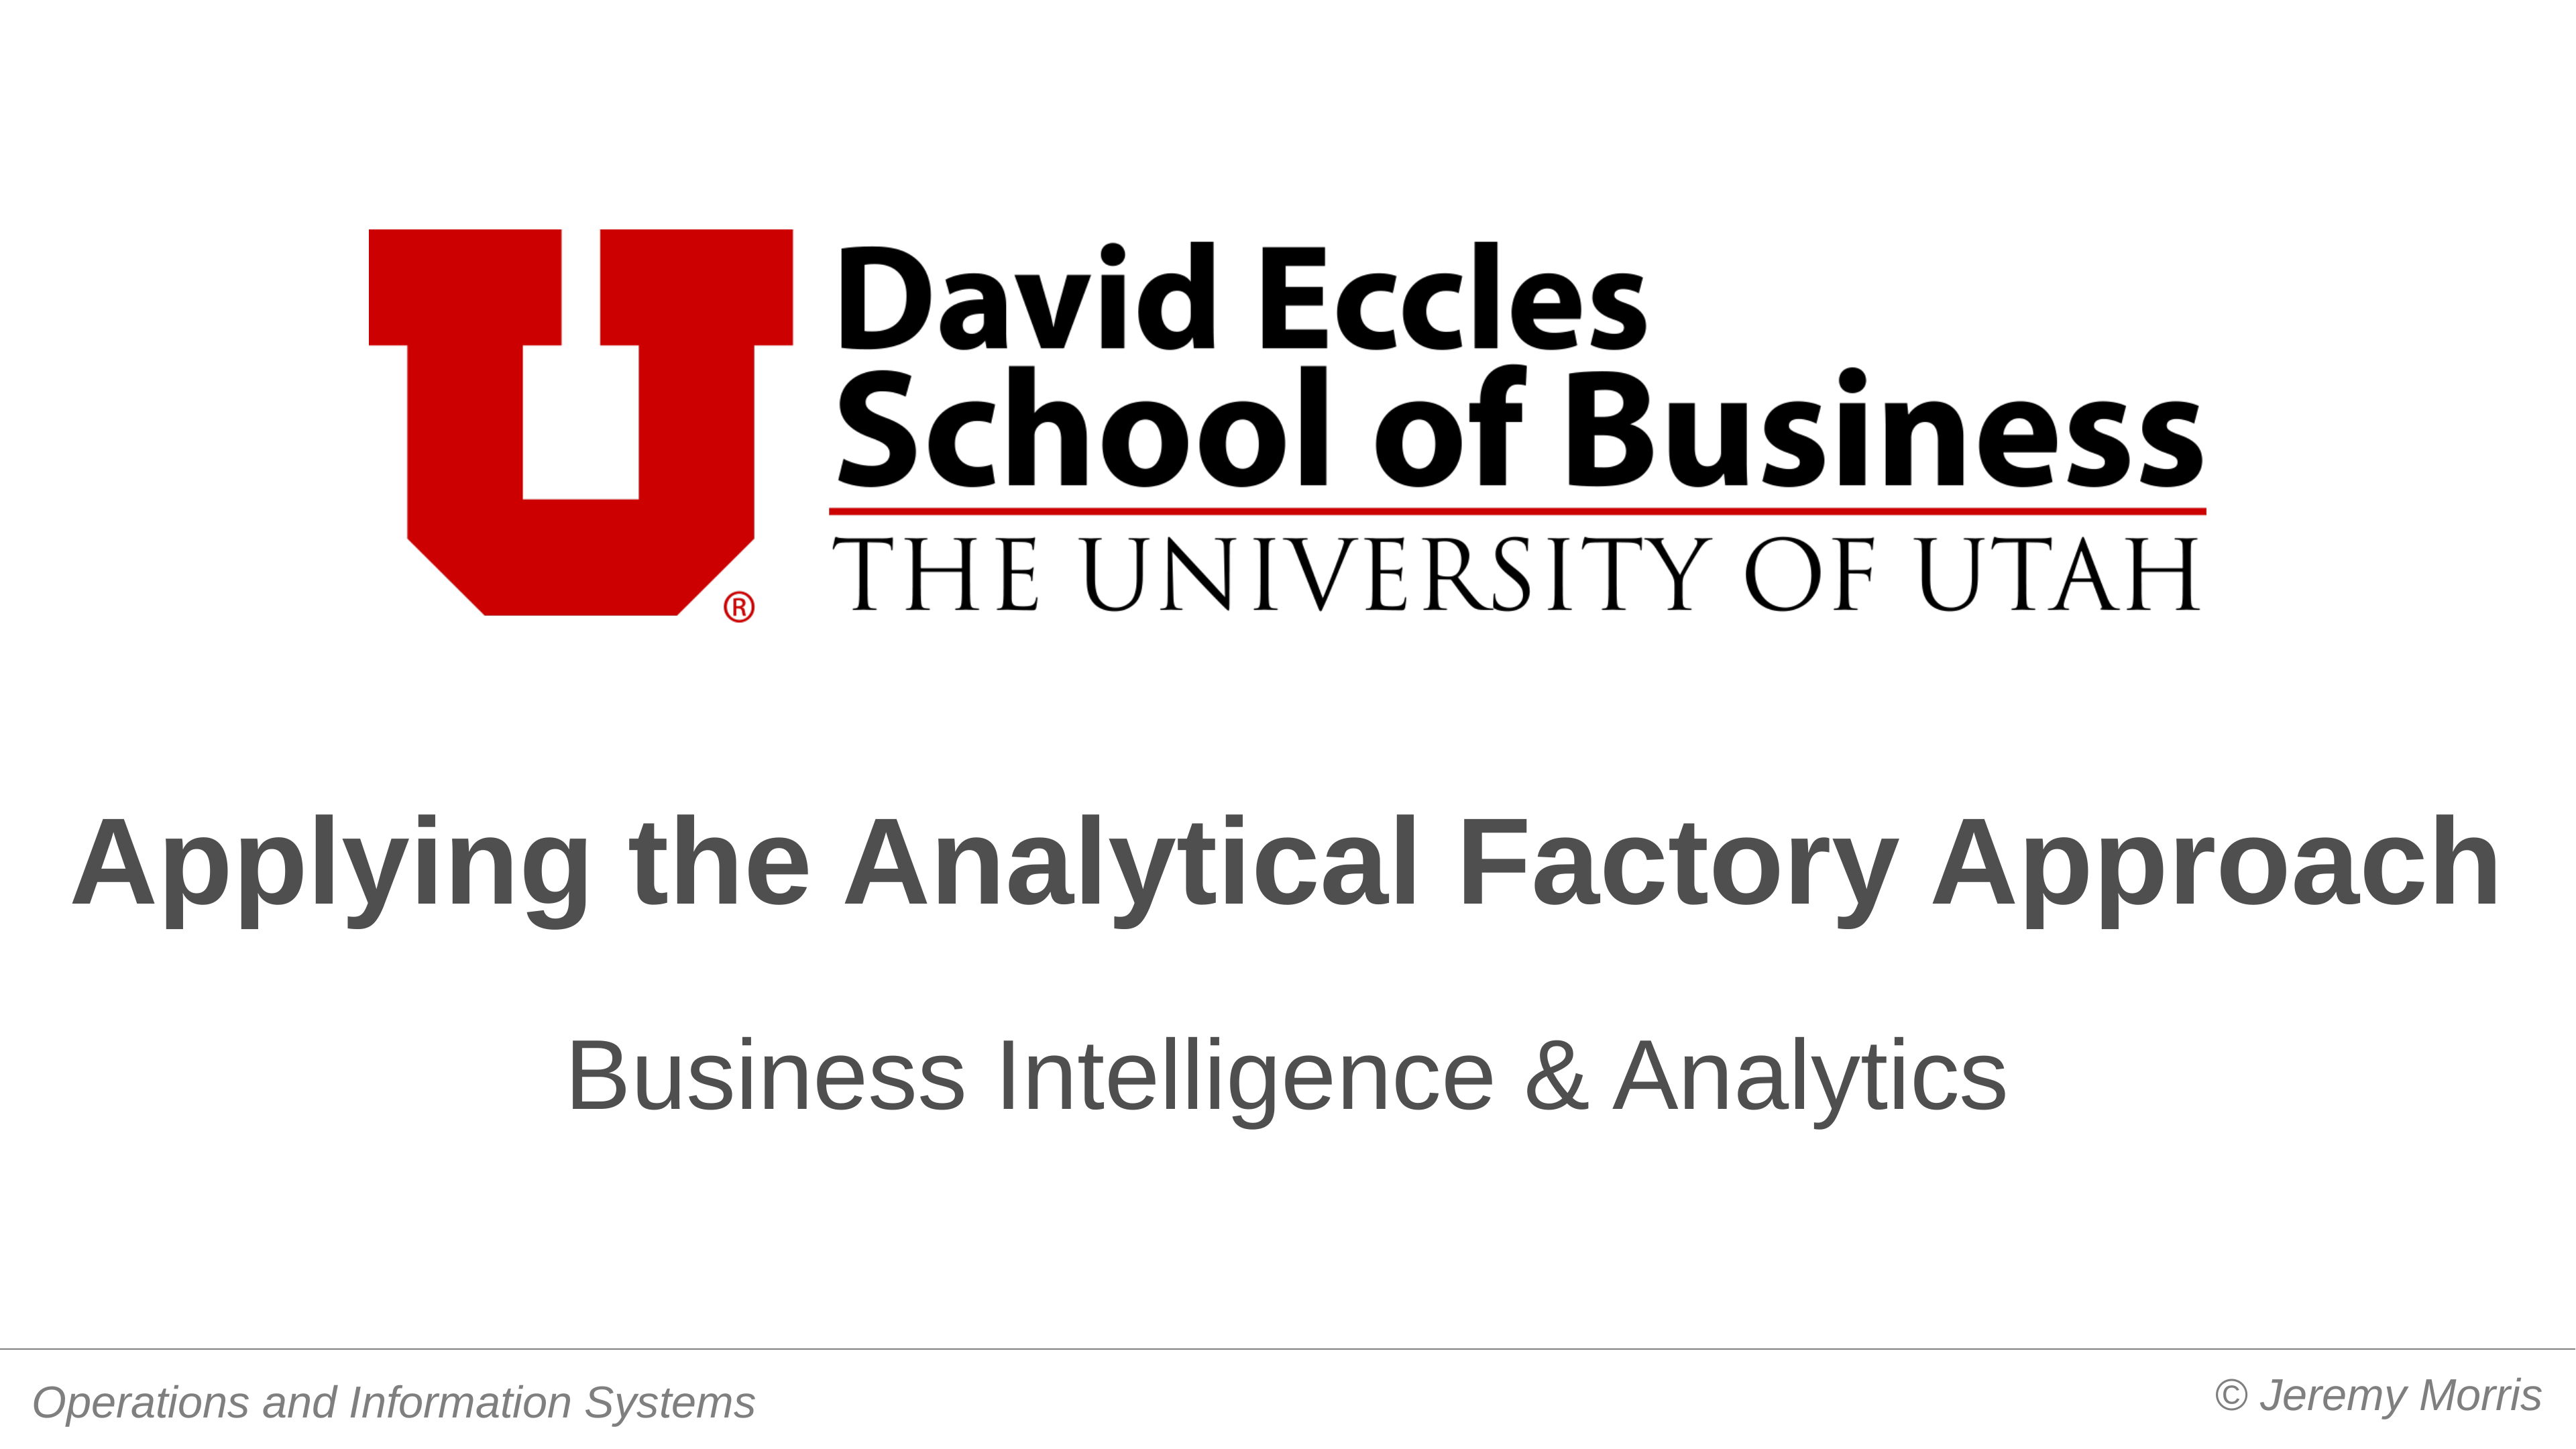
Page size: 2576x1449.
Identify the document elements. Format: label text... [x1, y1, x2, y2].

picture [369, 229, 2206, 623]
list Applying the Analytical Factory Approach [0, 769, 2576, 925]
text_box Business Intelligence & Analytics [0, 1001, 2576, 1139]
